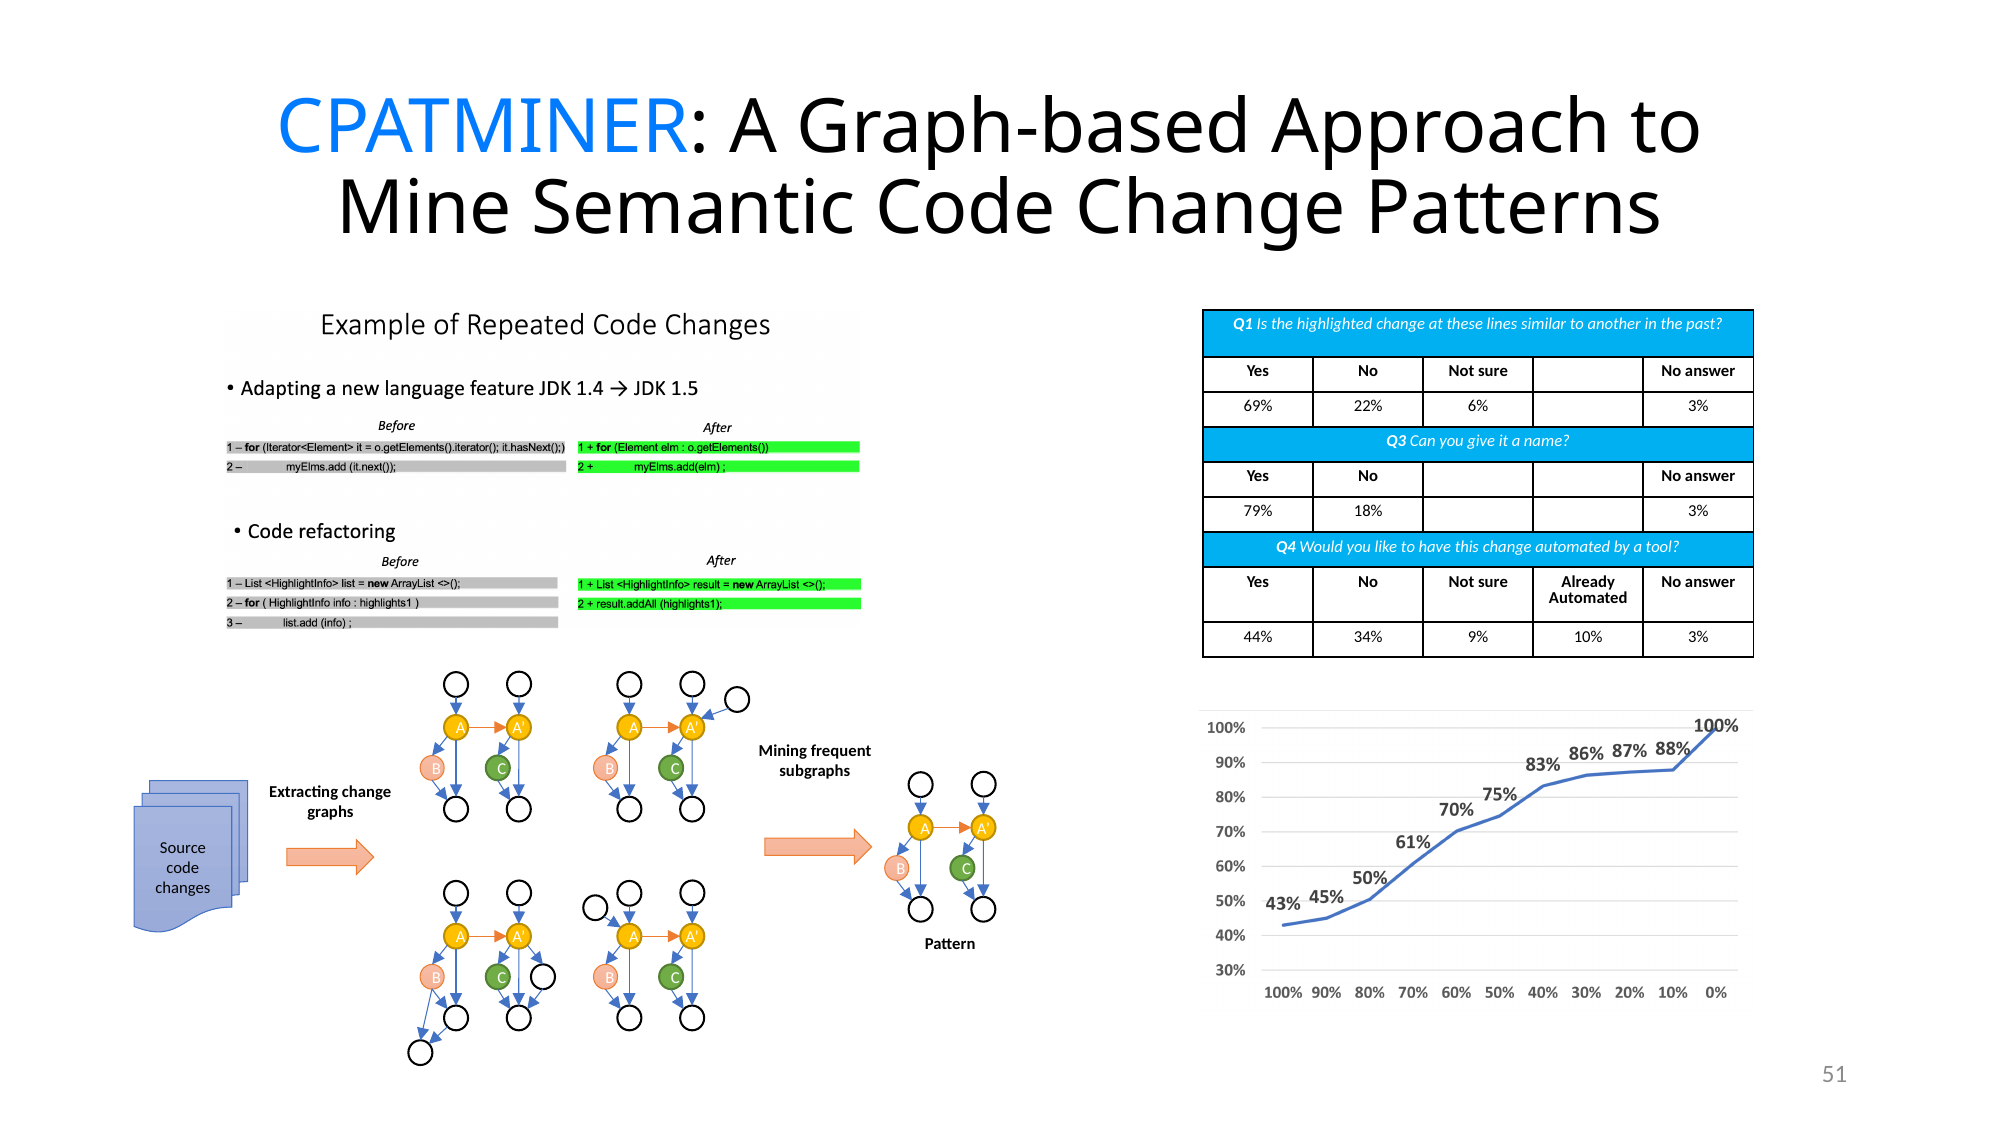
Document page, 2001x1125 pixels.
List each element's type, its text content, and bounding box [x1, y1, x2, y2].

table_cell [1534, 463, 1642, 496]
table_cell Q3 Can you give it a name? [1204, 428, 1753, 461]
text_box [134, 671, 996, 1066]
table_cell No answer [1644, 568, 1753, 621]
table_cell 79% [1204, 498, 1312, 531]
table_cell Not sure [1424, 358, 1532, 391]
table_cell 9% [1424, 623, 1532, 656]
table_cell Already Automated [1534, 568, 1642, 621]
table_cell 44% [1204, 623, 1312, 656]
picture [1199, 710, 1753, 1011]
table_header Q1 Is the highlighted change at these lines similar to another in the past? [1204, 311, 1753, 356]
table_cell Yes [1204, 358, 1312, 391]
slide_number 51 [1412, 1042, 1863, 1103]
table_cell Yes [1204, 568, 1312, 621]
table_cell [1424, 498, 1532, 531]
table_cell [1534, 498, 1642, 531]
table_cell 10% [1534, 623, 1642, 656]
table_cell Yes [1204, 463, 1312, 496]
picture [225, 310, 861, 630]
table_cell 6% [1424, 393, 1532, 426]
table_cell No answer [1644, 463, 1753, 496]
table_cell 22% [1314, 393, 1422, 426]
table_cell 69% [1204, 393, 1312, 426]
table_cell [1534, 393, 1642, 426]
table_cell No answer [1644, 358, 1753, 391]
table_cell 3% [1644, 623, 1753, 656]
table_cell No [1314, 568, 1422, 621]
table_cell No [1314, 463, 1422, 496]
table_cell 18% [1314, 498, 1422, 531]
table_cell [1424, 463, 1532, 496]
table_cell 34% [1314, 623, 1422, 656]
table_cell 3% [1644, 393, 1753, 426]
title CPatMiner: A Graph-based Approach to Mine Semantic Code Change Patterns [137, 59, 1863, 278]
table_cell No [1314, 358, 1422, 391]
table_cell 3% [1644, 498, 1753, 531]
table_cell Not sure [1424, 568, 1532, 621]
table_cell Q4 Would you like to have this change automated by a tool? [1204, 533, 1753, 566]
table_cell [1534, 358, 1642, 391]
